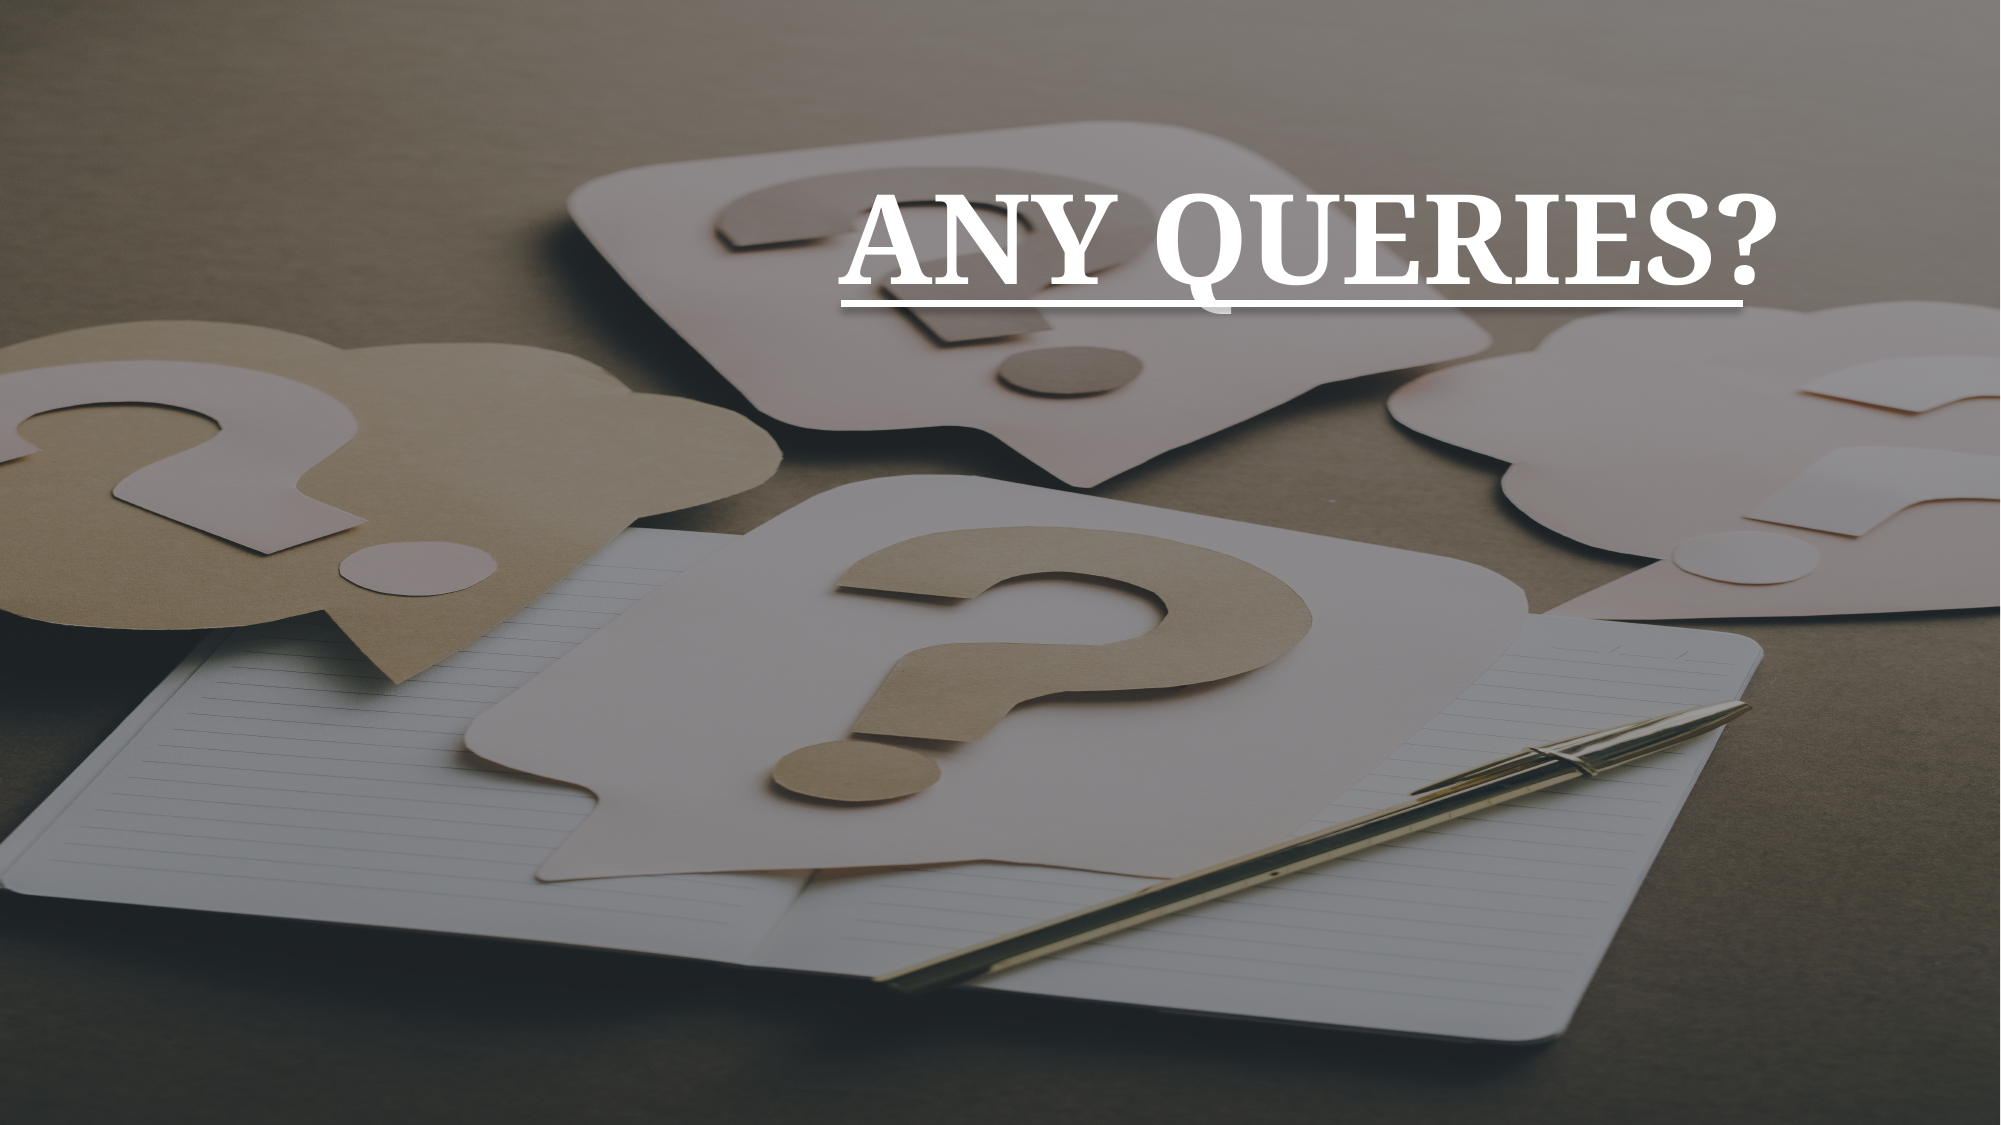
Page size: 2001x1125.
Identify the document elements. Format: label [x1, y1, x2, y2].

text_box [0, 0, 2000, 1125]
text_box [823, 169, 1906, 411]
